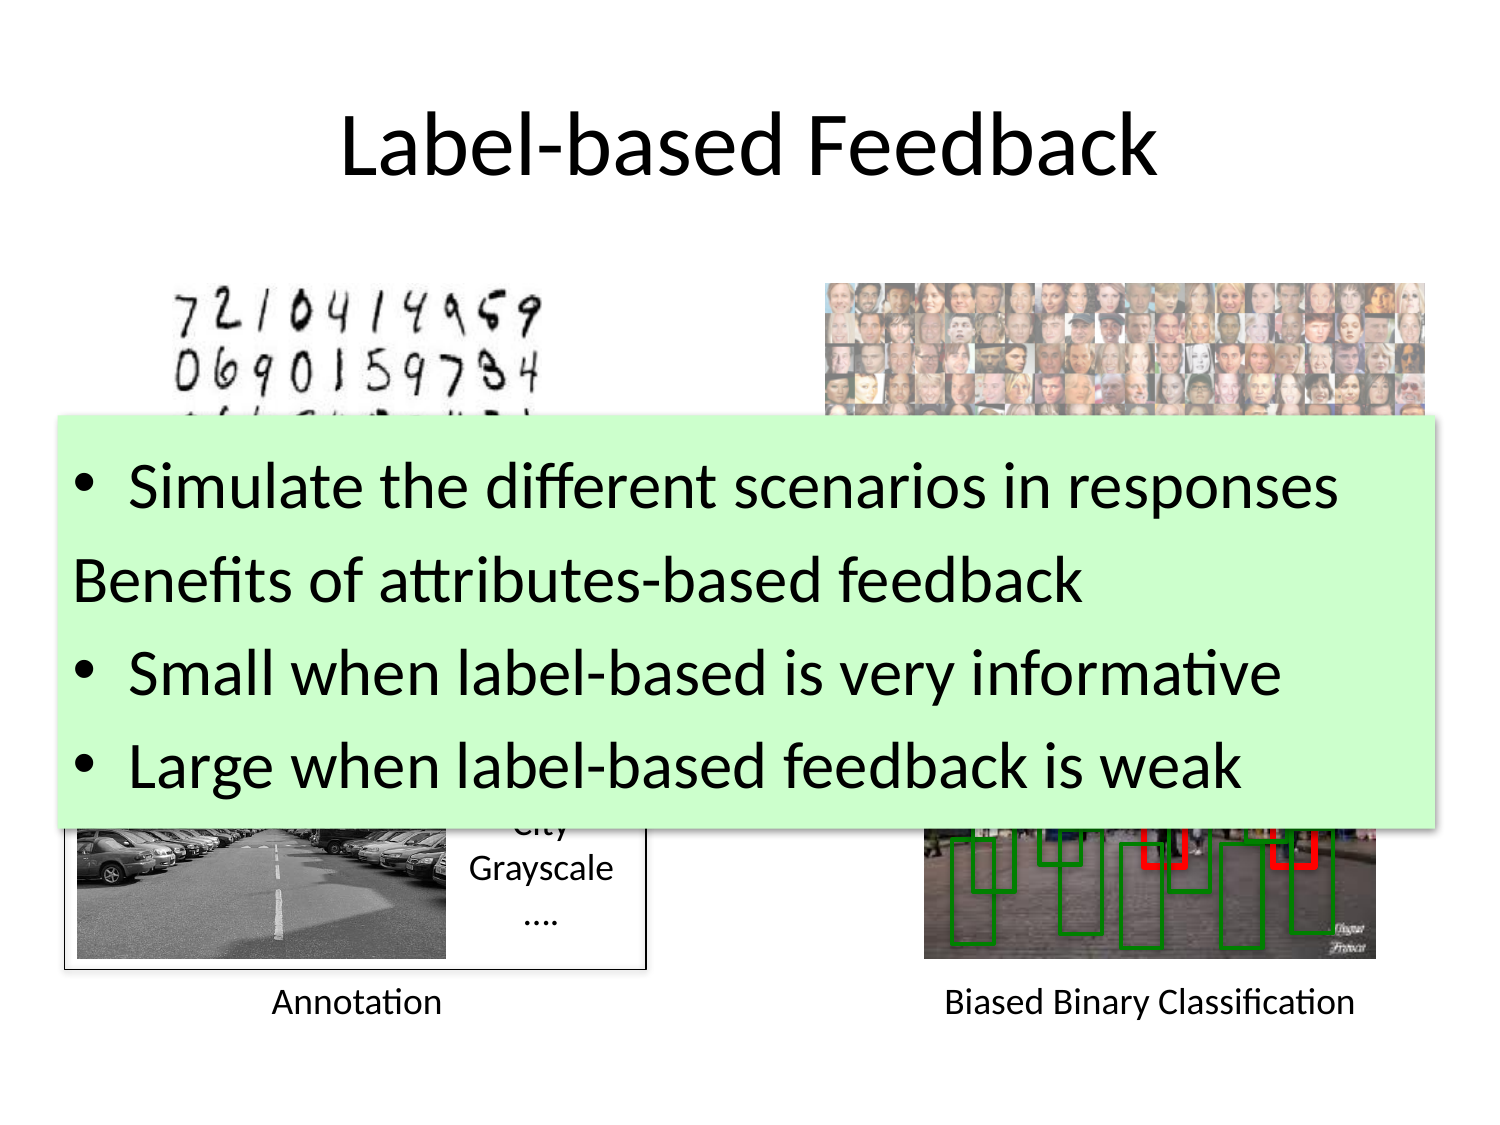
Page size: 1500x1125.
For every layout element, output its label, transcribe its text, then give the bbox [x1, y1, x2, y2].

list Simulate the different scenarios in responses Benefits of attributes-based feedback Small when label-based is very informative Large when label-based feedback is weak [57, 415, 1435, 829]
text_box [924, 658, 1376, 1031]
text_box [64, 658, 657, 1031]
title Label-based Feedback [75, 45, 1425, 233]
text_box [824, 283, 1426, 645]
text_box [172, 283, 542, 645]
